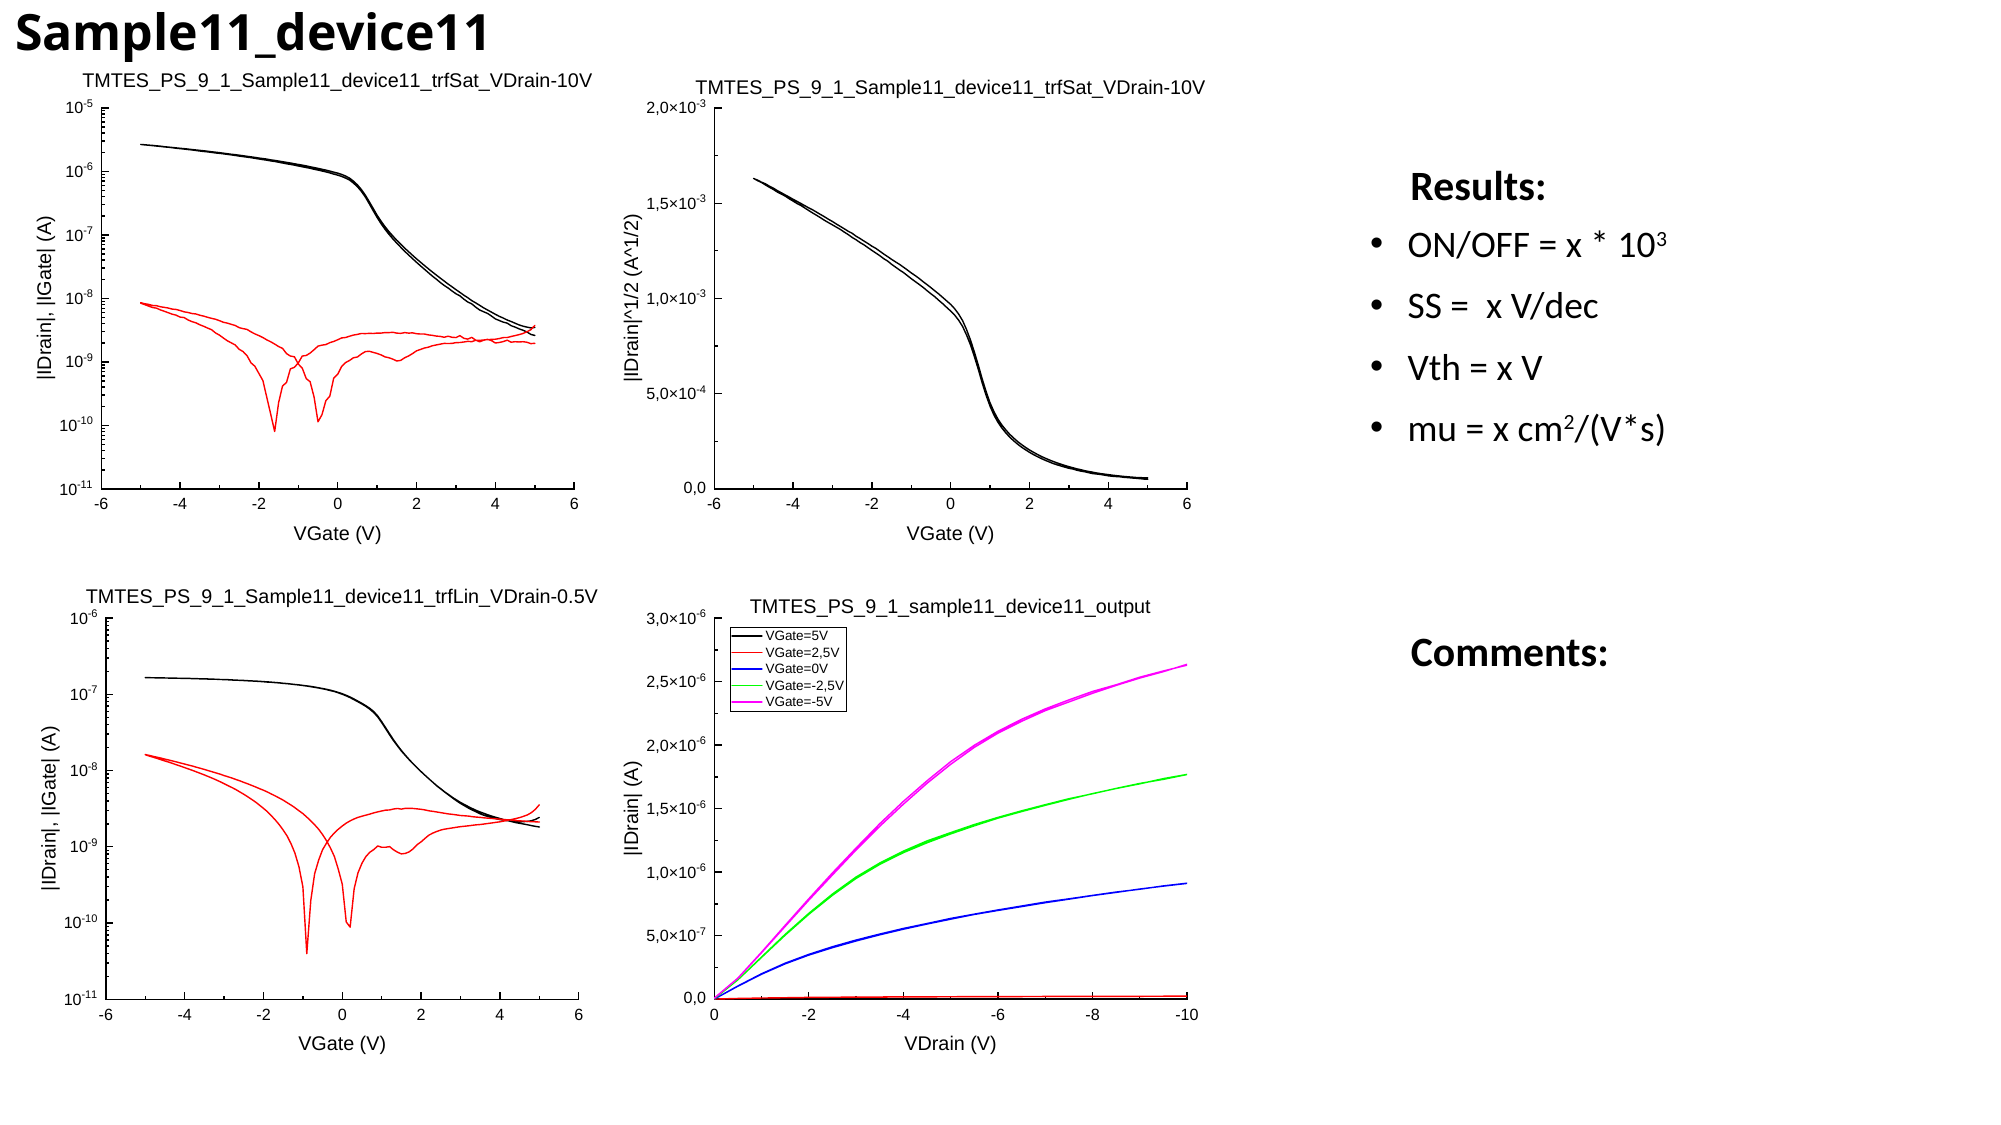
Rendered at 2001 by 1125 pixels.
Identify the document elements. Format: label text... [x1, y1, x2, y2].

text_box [589, 556, 1285, 1088]
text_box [589, 46, 1285, 556]
title Sample11_device11 [0, 0, 1725, 218]
list ON/OFF = x * 103 SS = x V/dec Vth = x V mu = x cm2/(V*s) [1355, 217, 1947, 563]
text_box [0, 46, 589, 556]
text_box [0, 556, 589, 1088]
